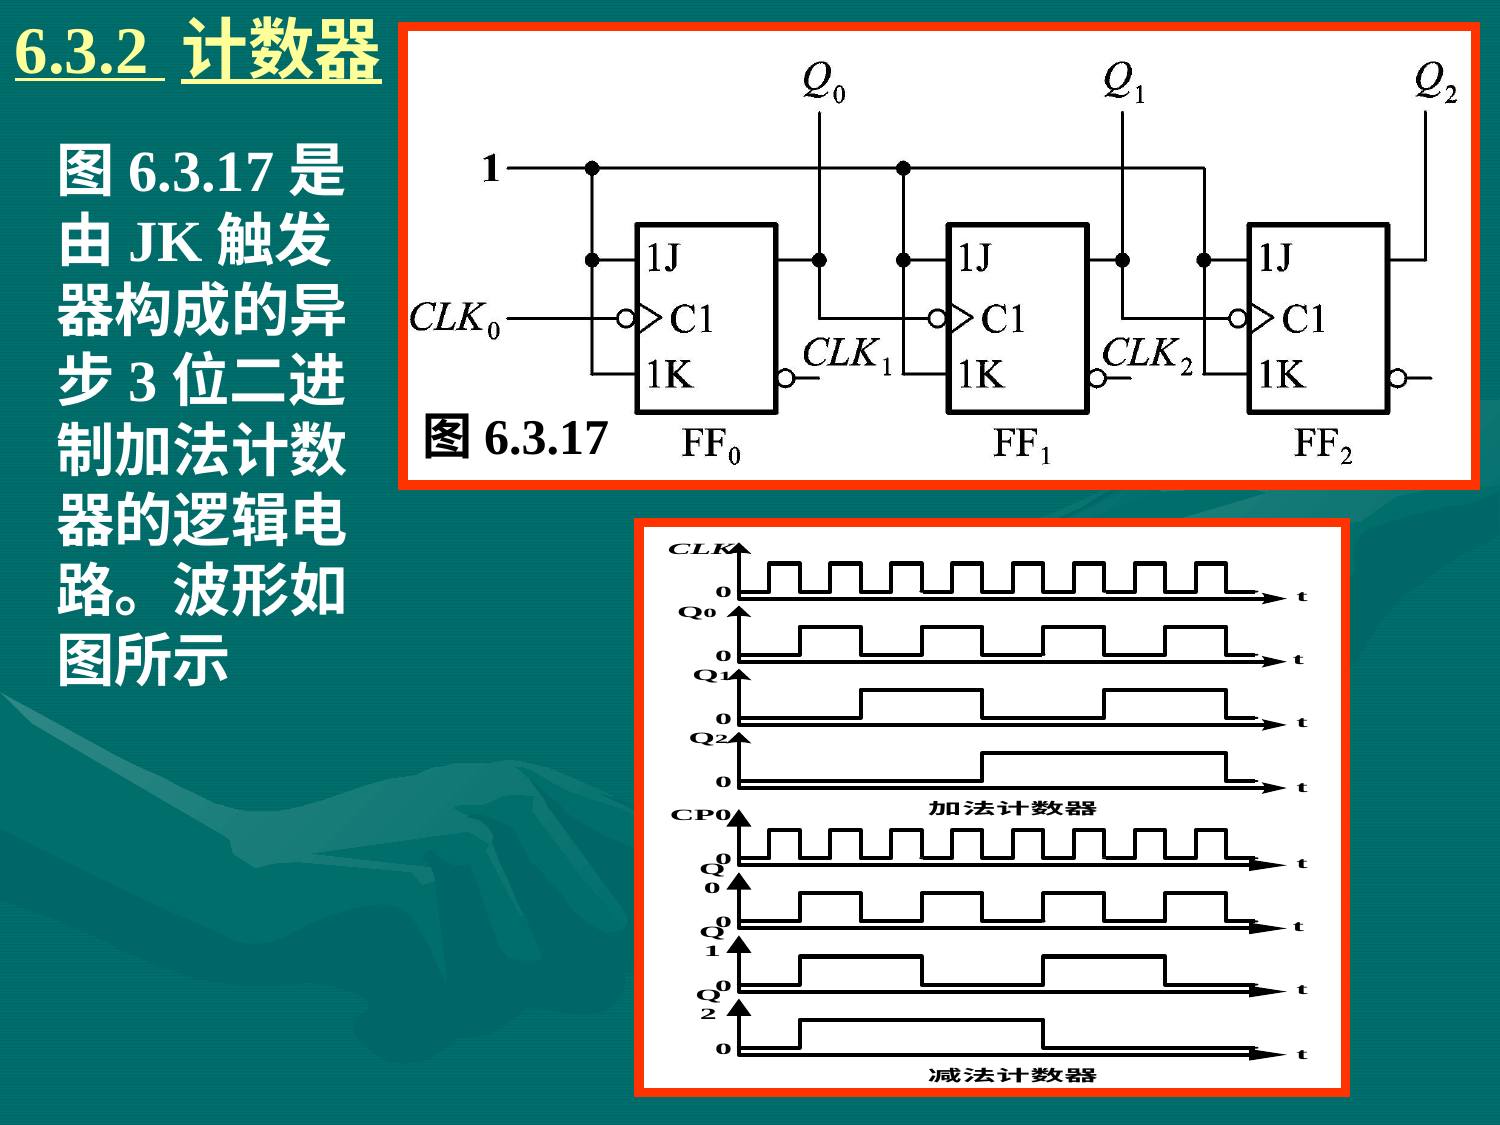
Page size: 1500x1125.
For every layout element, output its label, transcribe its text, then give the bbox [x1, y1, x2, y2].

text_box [407, 30, 1472, 481]
text_box 6.3.2 计数器 [0, 0, 644, 79]
title 图6.3.17是由JK触发器构成的异步3位二进制加法计数器的逻辑电路。波形如图所示 [41, 125, 384, 799]
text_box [643, 526, 1341, 1088]
